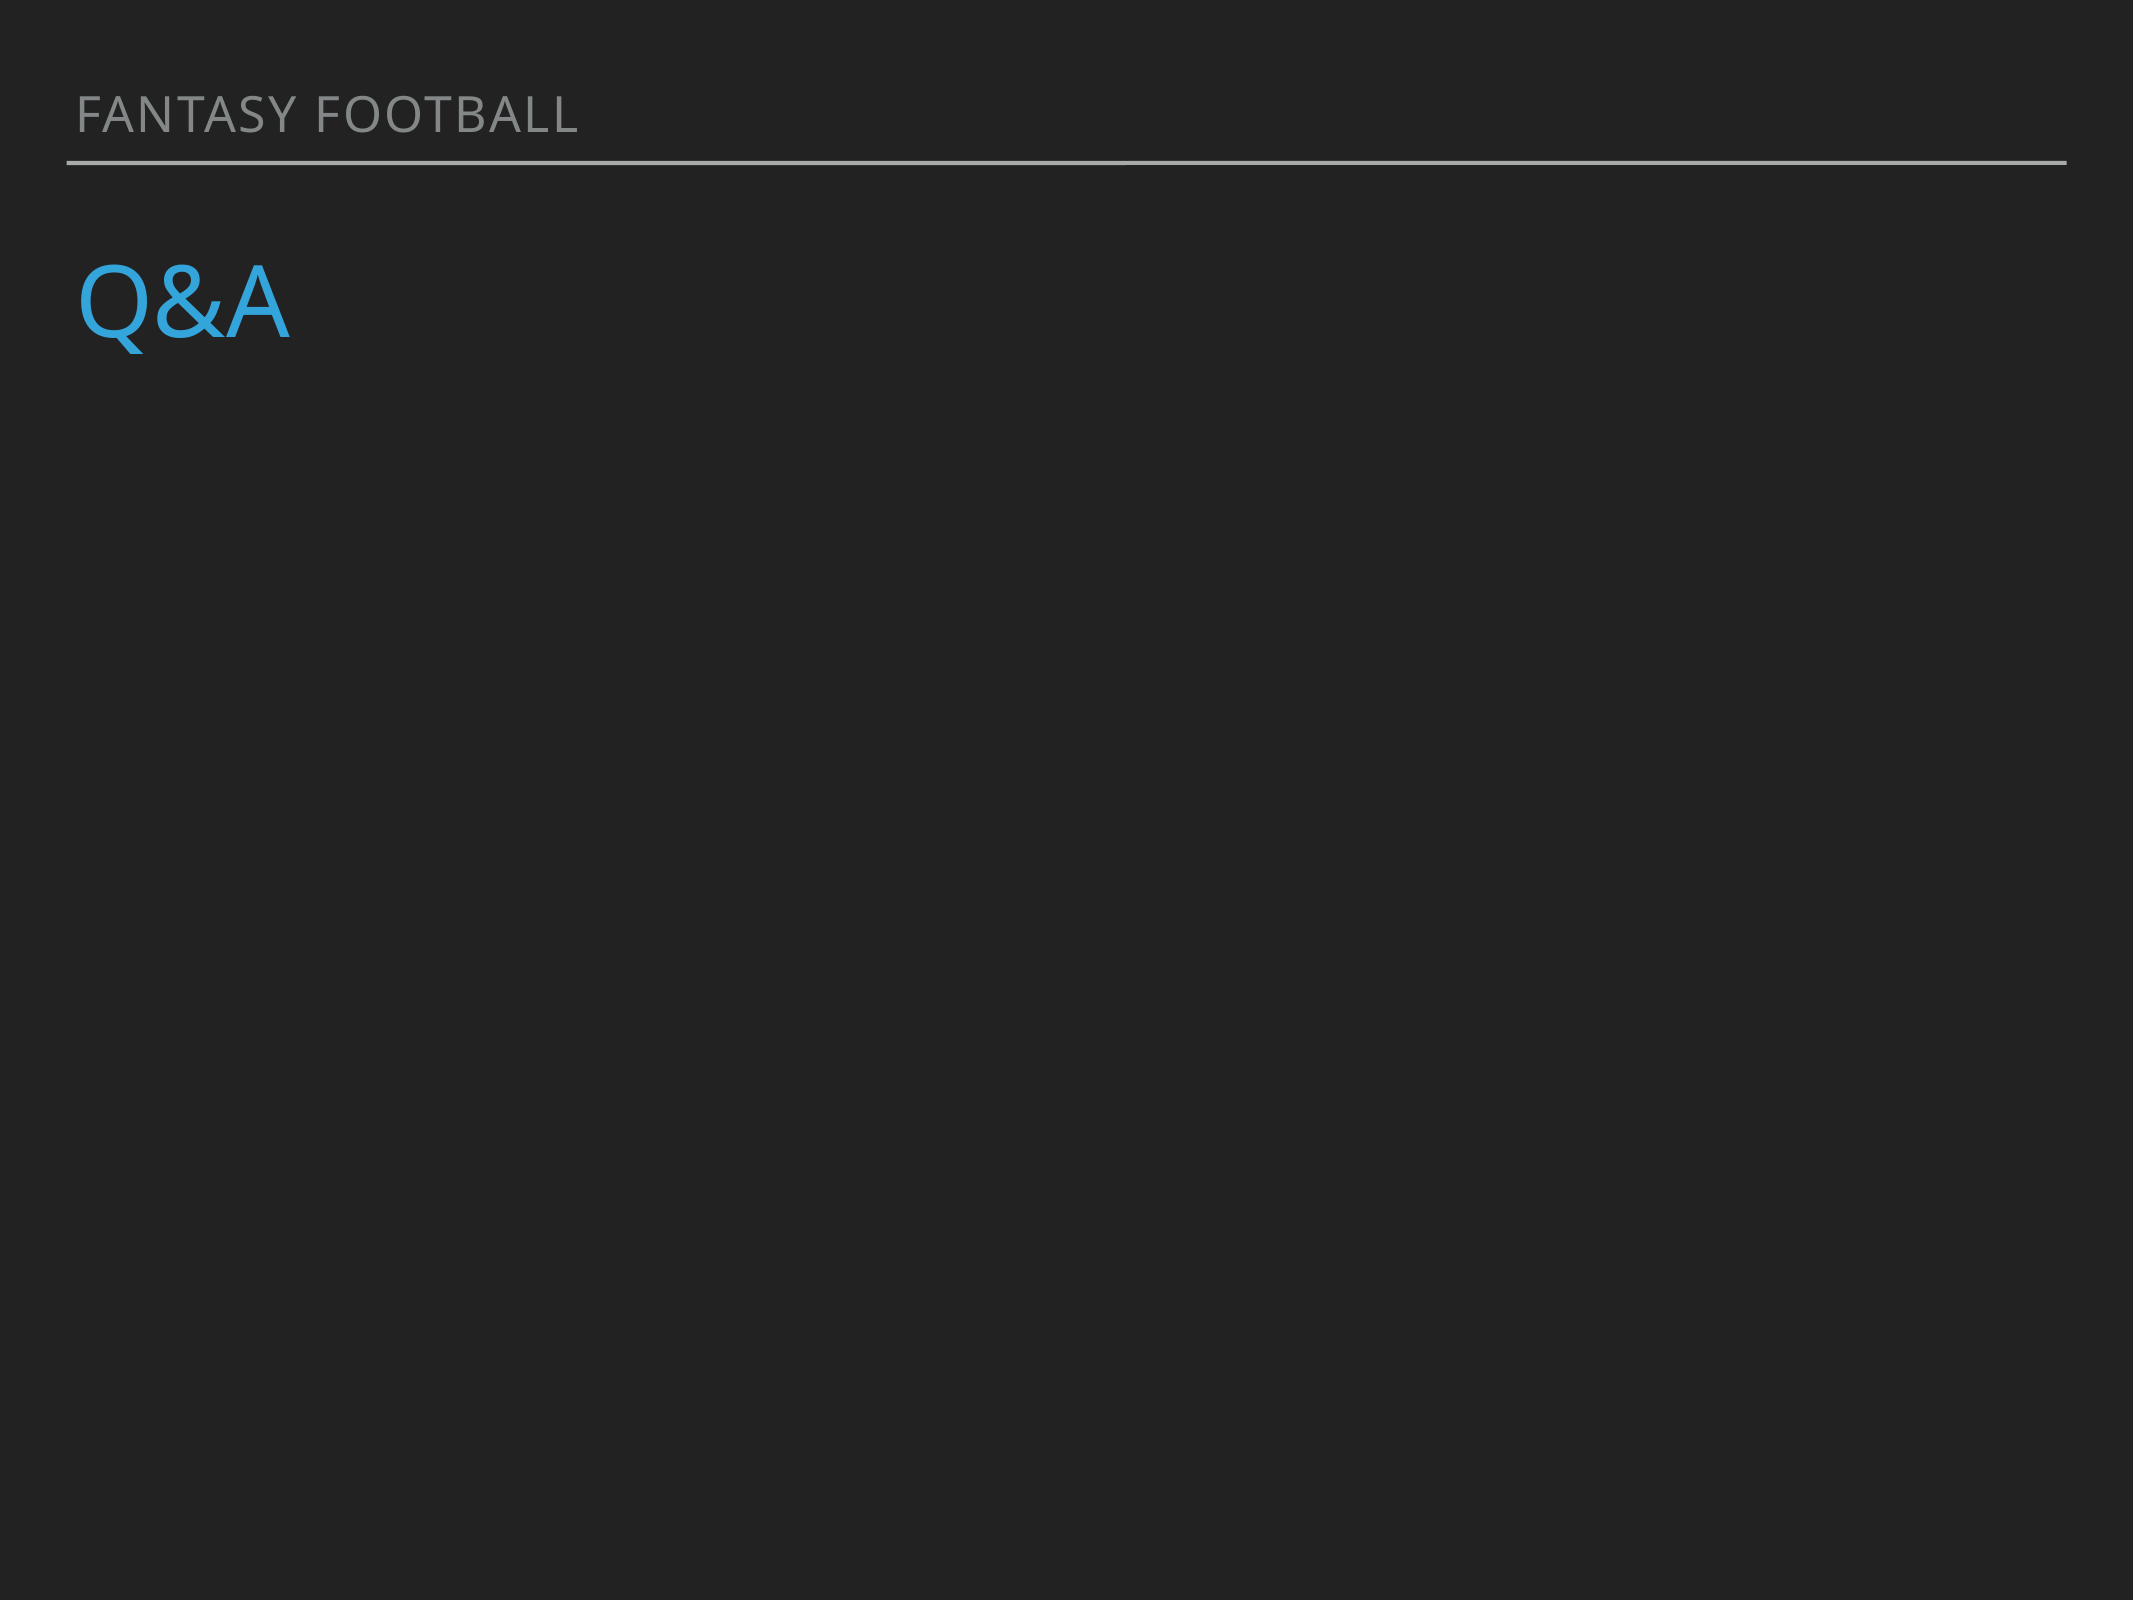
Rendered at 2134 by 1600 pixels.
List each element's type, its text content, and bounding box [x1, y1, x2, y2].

title q&A [66, 251, 2068, 372]
list Fantasy football [66, 74, 1901, 151]
